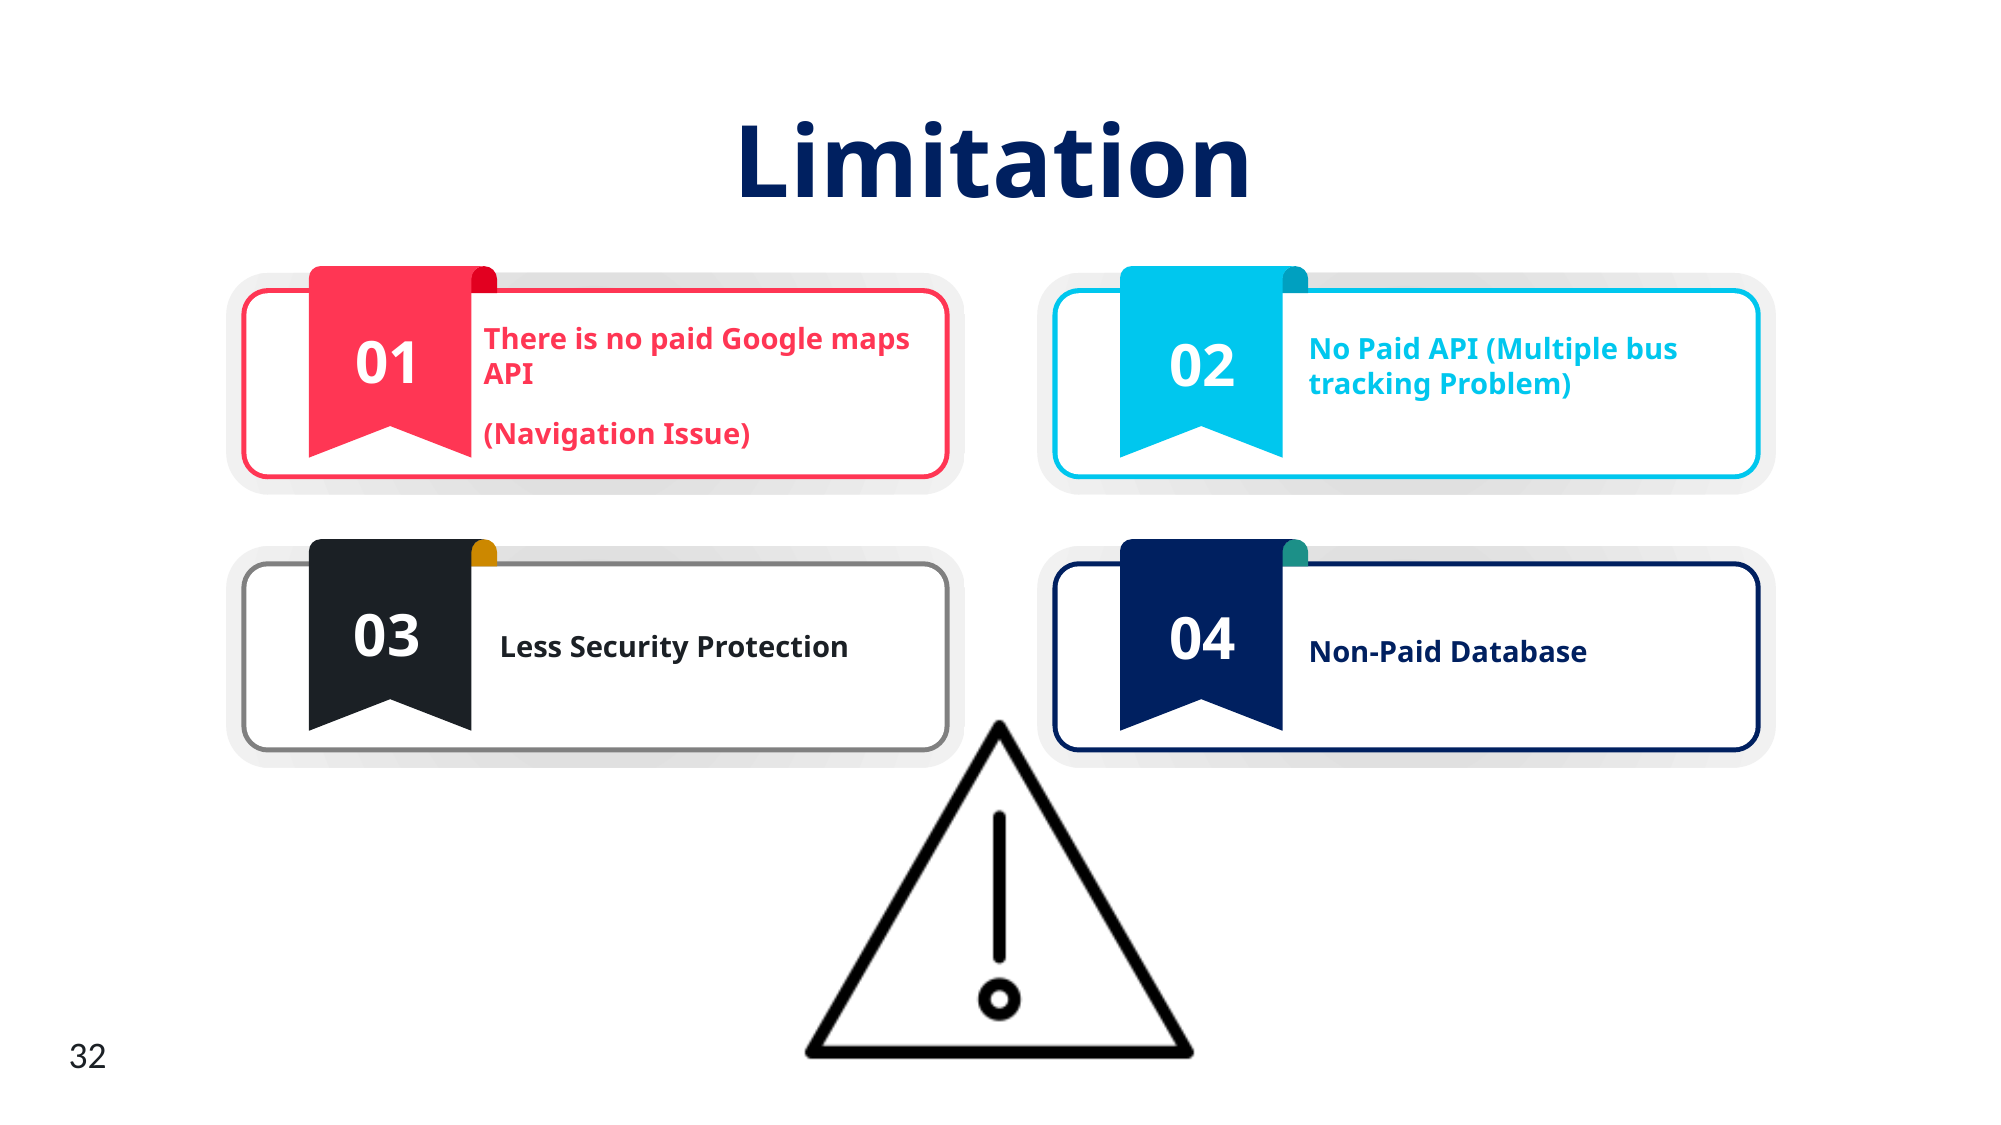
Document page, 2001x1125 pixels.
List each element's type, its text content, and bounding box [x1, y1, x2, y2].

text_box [1037, 546, 1774, 764]
picture [791, 681, 1209, 1099]
text_box [310, 266, 484, 272]
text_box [1293, 632, 1749, 710]
text_box [310, 539, 484, 546]
text_box [1286, 266, 1306, 272]
text_box [1121, 266, 1296, 272]
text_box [226, 272, 963, 491]
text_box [226, 546, 963, 764]
text_box [474, 539, 496, 546]
text_box 32 [53, 1023, 126, 1088]
title Limitation [79, 110, 1910, 219]
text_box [1293, 329, 1749, 462]
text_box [1037, 272, 1774, 491]
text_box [483, 336, 938, 494]
text_box [1285, 539, 1307, 546]
text_box [1121, 539, 1296, 546]
text_box [475, 266, 495, 272]
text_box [484, 627, 940, 730]
